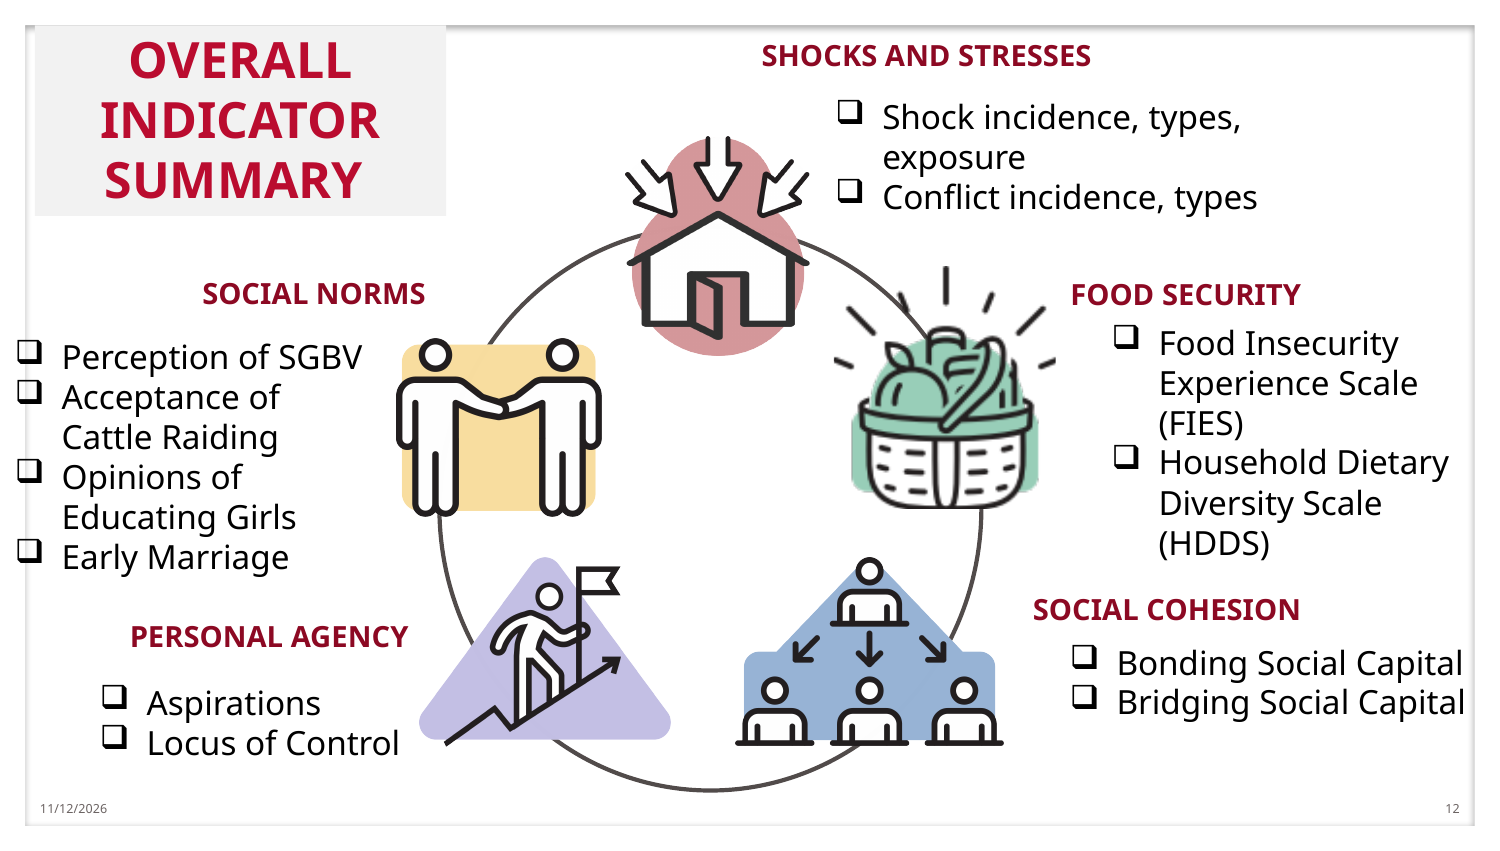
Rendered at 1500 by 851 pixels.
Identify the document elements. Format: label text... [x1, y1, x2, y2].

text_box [396, 136, 1056, 791]
text_box Bonding Social Capital Bridging Social Capital [1060, 634, 1500, 730]
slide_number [24, 794, 375, 826]
title OVERALL INDICATOR SUMMARY [34, 25, 447, 216]
text_box Perception of SGBV Acceptance of Cattle Raiding Opinions of Educating Girls Early Marriage [0, 329, 382, 584]
text_box SOCIAL NORMS [108, 267, 391, 318]
text_box FOOD SECURITY [1060, 268, 1353, 319]
text_box SOCIAL COHESION [1060, 583, 1339, 634]
slide_number 12 [1125, 794, 1475, 826]
text_box PERSONAL AGENCY [63, 610, 391, 661]
text_box Shock incidence, types, exposure Conflict incidence, types [820, 88, 1358, 224]
text_box SHOCKS AND STRESSES [720, 30, 1133, 80]
text_box Food Insecurity Experience Scale (FIES) Household Dietary Diversity Scale (HDDS) [1096, 314, 1500, 569]
text_box Aspirations Locus of Control [84, 674, 391, 770]
